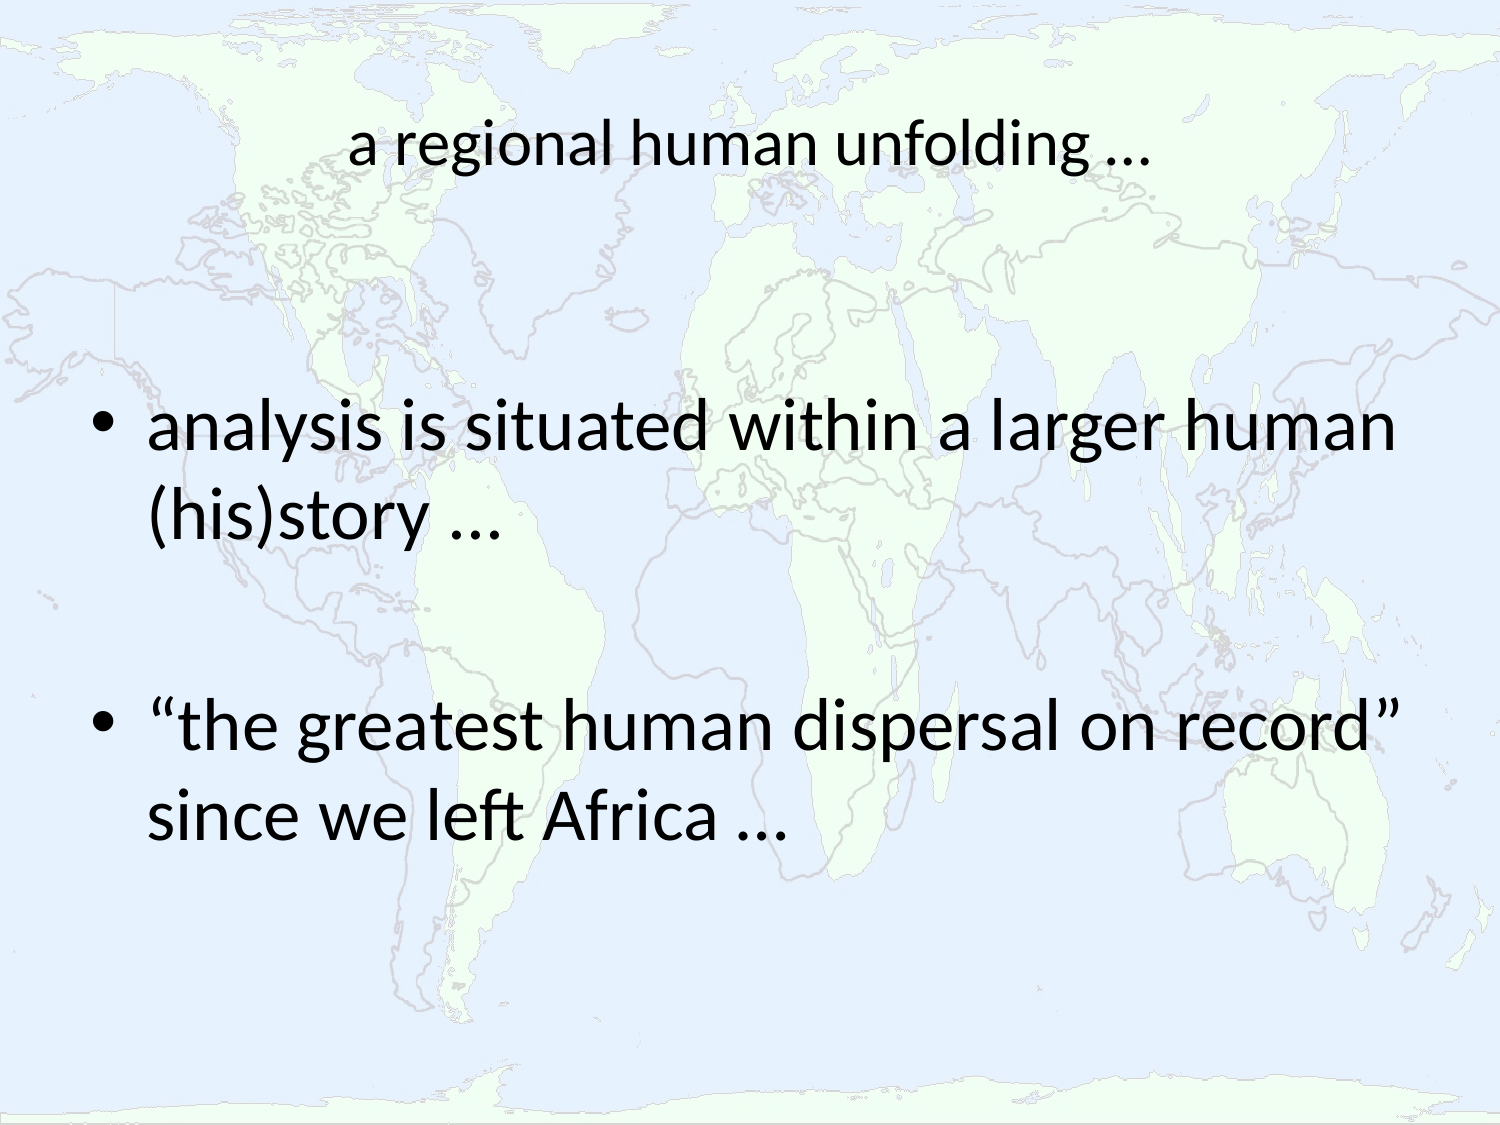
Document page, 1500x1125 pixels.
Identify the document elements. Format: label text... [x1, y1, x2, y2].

list analysis is situated within a larger human (his)story ... “the greatest human dispersal on record” since we left Africa … [75, 262, 1425, 1005]
title a regional human unfolding … [75, 45, 1425, 233]
